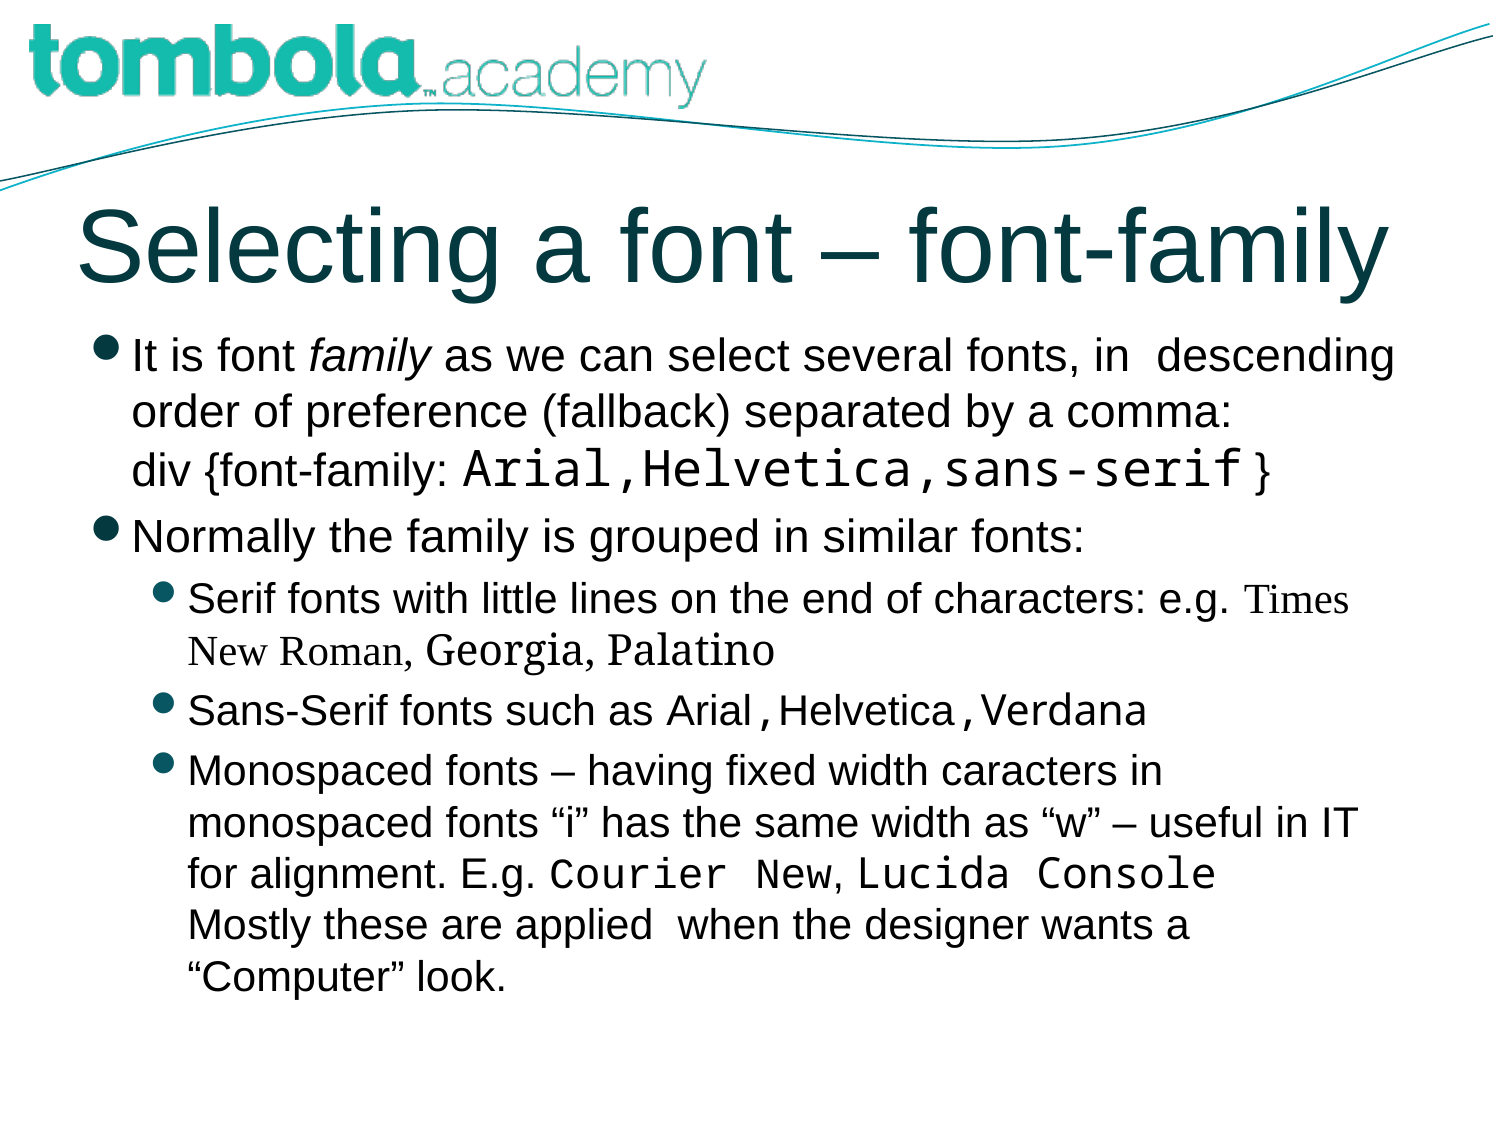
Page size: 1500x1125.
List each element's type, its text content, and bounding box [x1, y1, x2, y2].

title Selecting a font – font-family [75, 115, 1425, 303]
picture [29, 24, 707, 109]
list It is font family as we can select several fonts, in descending order of preference (fallback) separated by a comma: div {font-family: Arial,Helvetica,sans-serif } Normally the family is grouped in similar fonts: Serif fonts with little lines on the end of characters: e.g. Times New Roman, Georgia, Palatino Sans-Serif fonts such as Arial,Helvetica,Verdana Monospaced fonts – having fixed width caracters in monospaced fonts “i” has the same width as “w” – useful in IT for alignment. E.g. Courier New, Lucida Console Mostly these are applied when the designer wants a “Computer” look. [75, 317, 1425, 1038]
